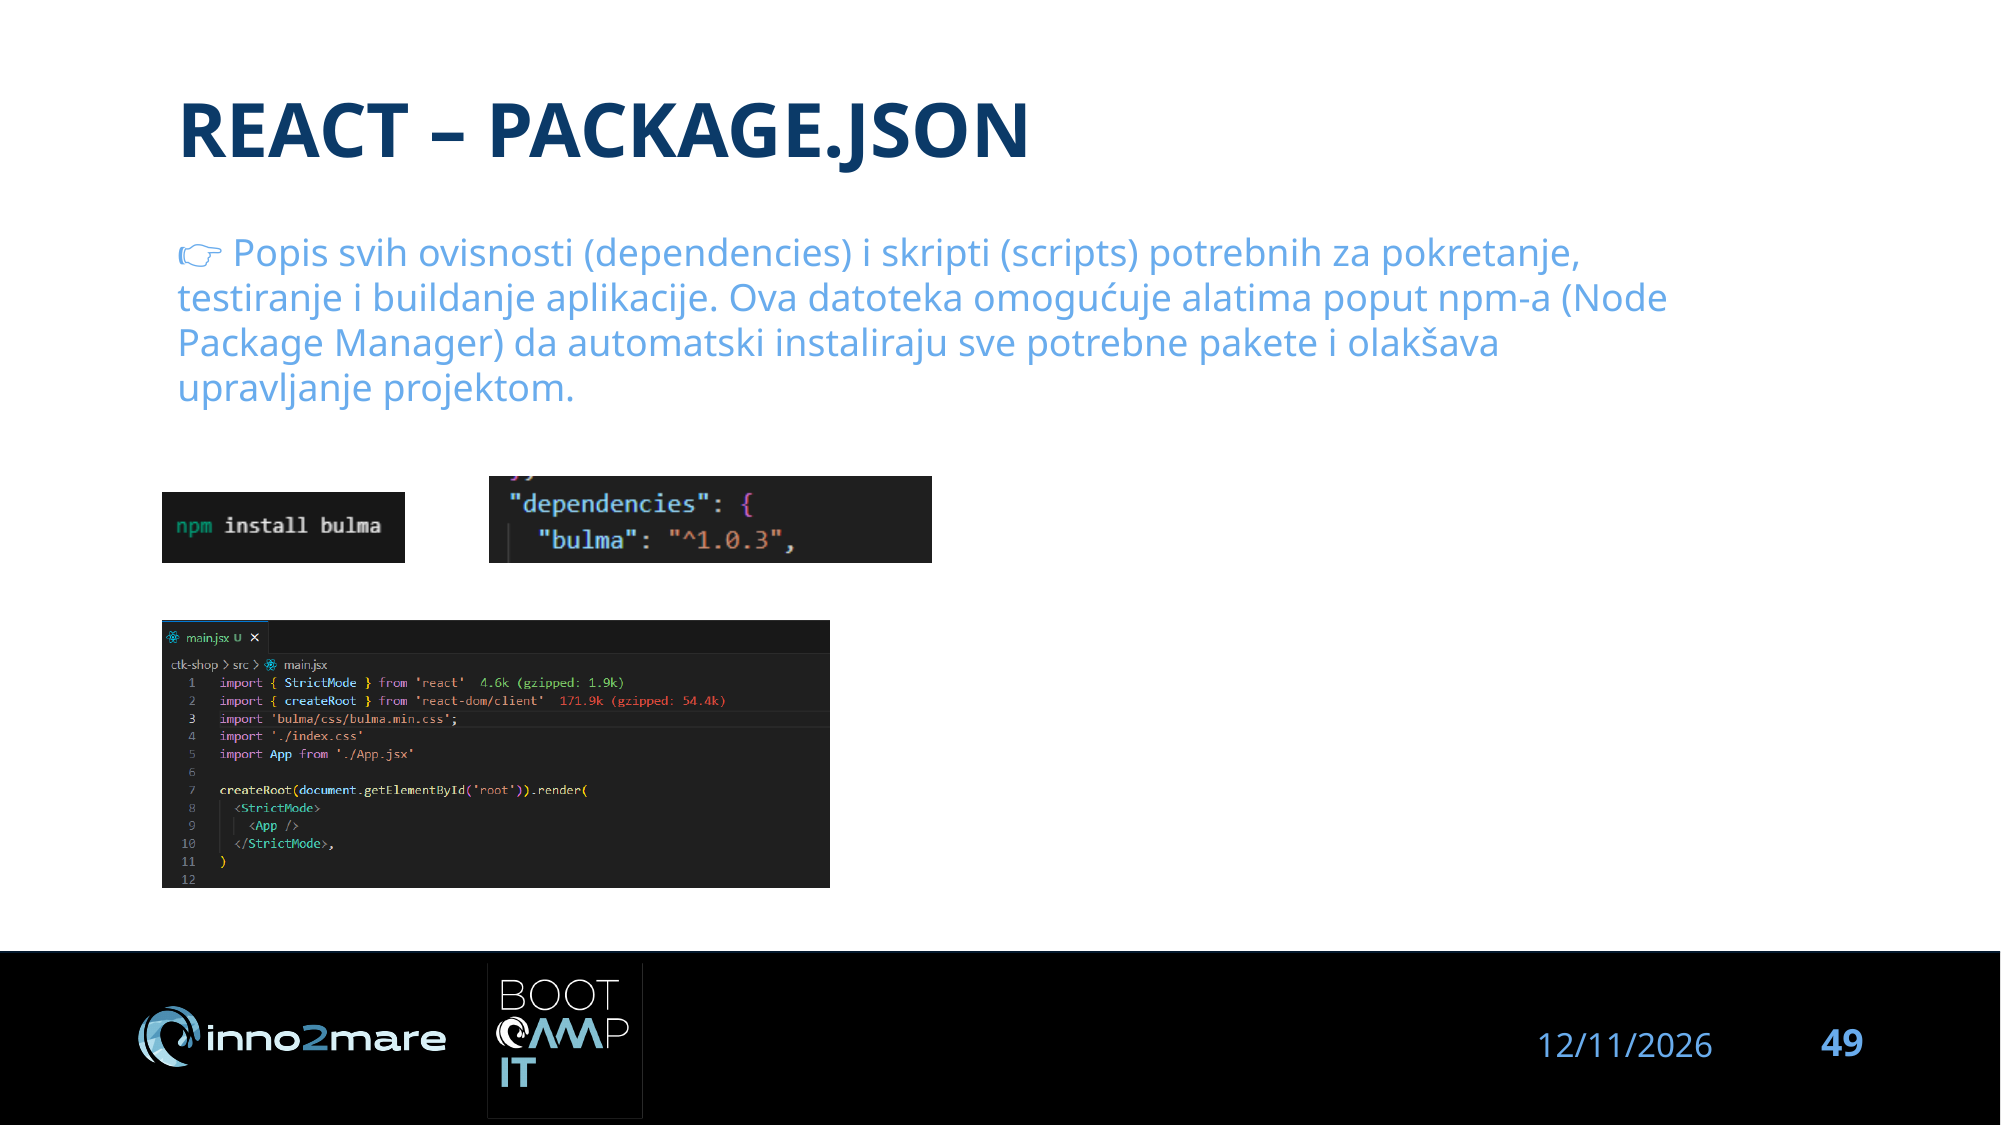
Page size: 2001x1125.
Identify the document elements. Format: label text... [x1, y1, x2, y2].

picture [138, 957, 690, 1124]
text_box REACT – package.json [162, 62, 1888, 203]
picture [162, 620, 830, 888]
text_box 👉 Popis svih ovisnosti (dependencies) i skripti (scripts) potrebnih za pokretanje, testiranje i buildanje aplikacije. Ova datoteka omogućuje alatima poput npm-a (Node Package Manager) da automatski instaliraju sve potrebne pakete i olakšava upravljanje projektom. [162, 221, 1702, 417]
picture [489, 476, 932, 563]
picture [162, 492, 405, 563]
